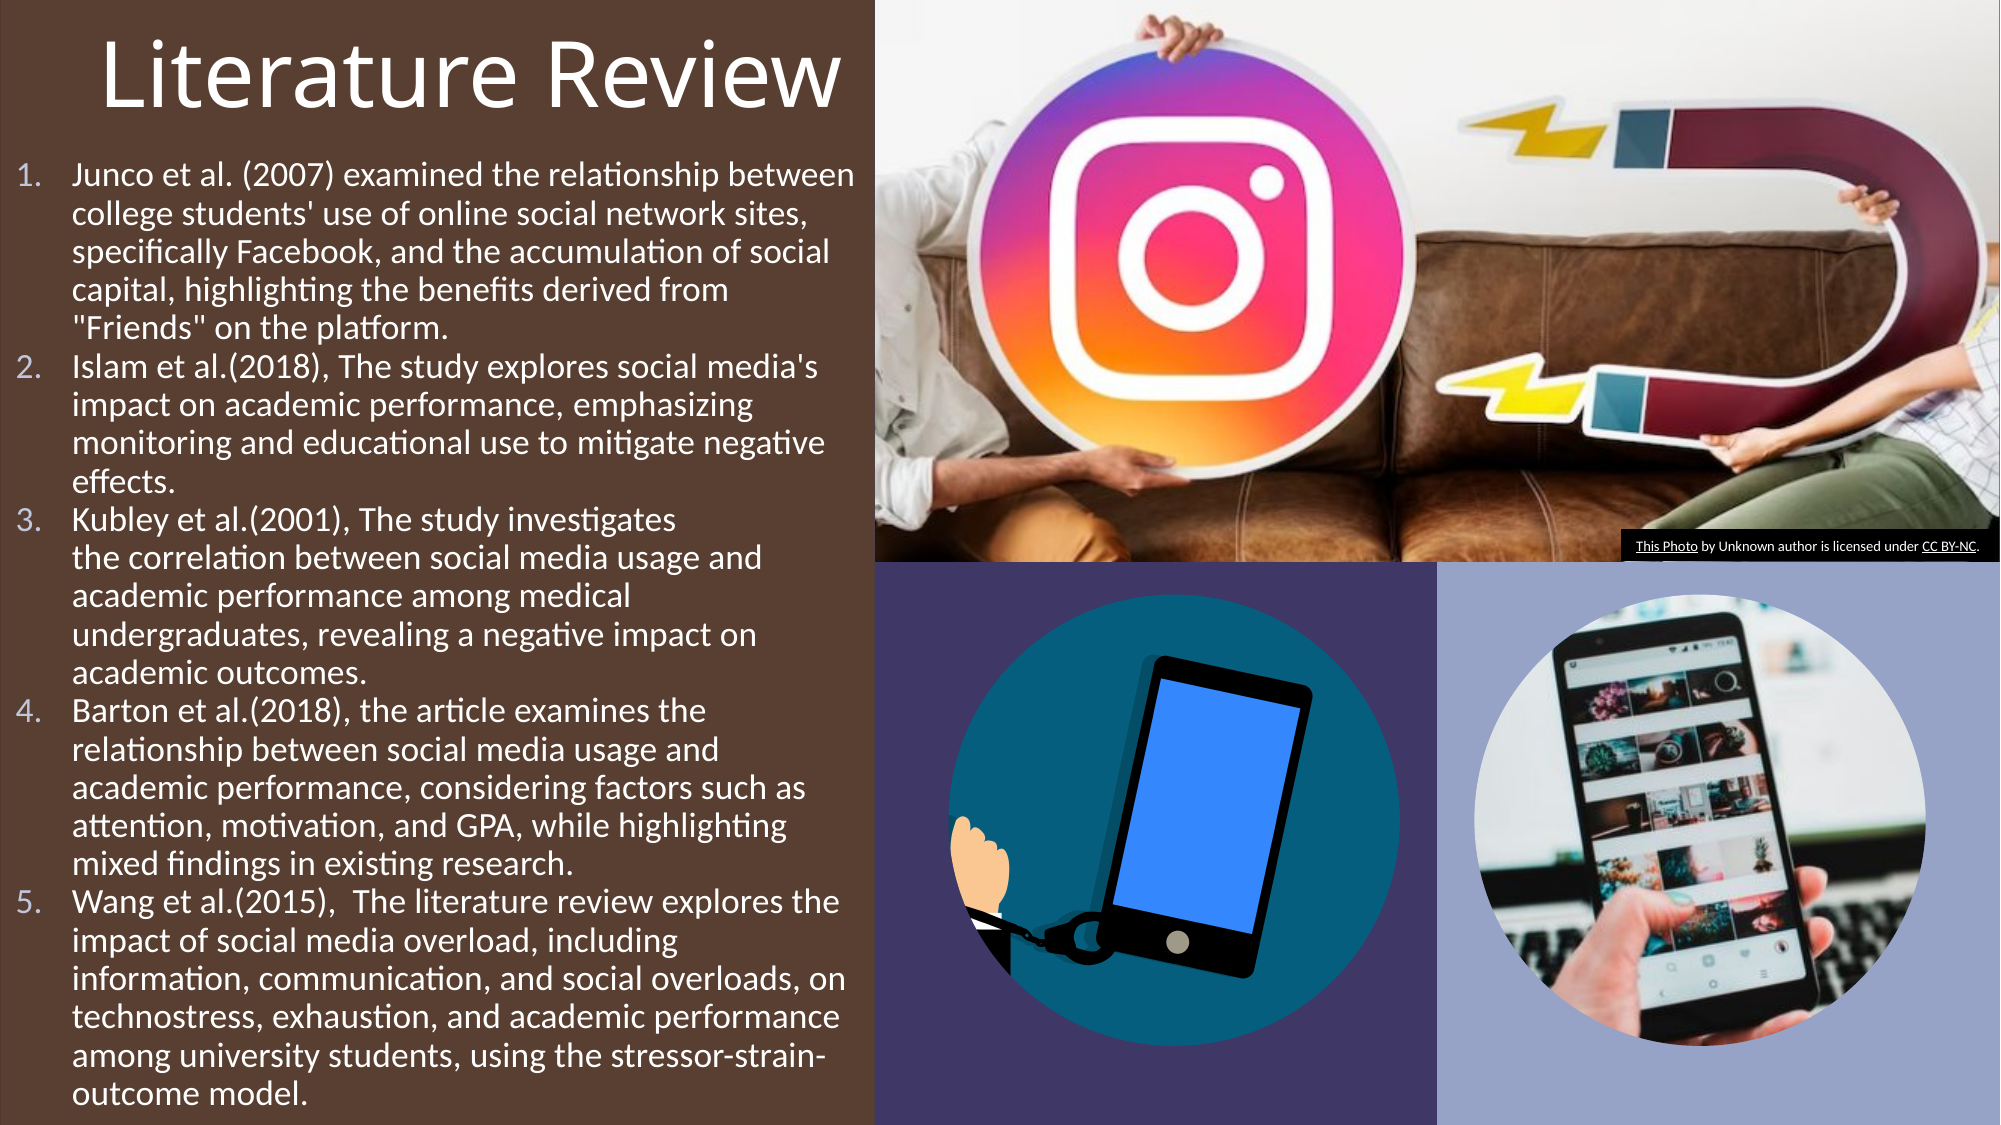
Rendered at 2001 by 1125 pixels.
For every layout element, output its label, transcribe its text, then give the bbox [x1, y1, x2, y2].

text_box [1436, 564, 2000, 1125]
picture [948, 594, 1156, 801]
list Junco et al. (2007) examined the relationship between college students' use of online social network sites, specifically Facebook, and the accumulation of social capital, highlighting the benefits derived from "Friends" on the platform. Islam et al.(2018), The study explores social media's impact on academic performance, emphasizing monitoring and educational use to mitigate negative effects. Kubley et al.(2001), The study investigates the correlation between social media usage and academic performance among medical undergraduates, revealing a negative impact on academic outcomes. Barton et al.(2018), the article examines the relationship between social media usage and academic performance, considering factors such as attention, motivation, and GPA, while highlighting mixed findings in existing research. Wang et al.(2015), The literature review explores the impact of social media overload, including information, communication, and social overloads, on technostress, exhaustion, and academic performance among university students, using the stressor-strain-outcome model. [0, 106, 874, 950]
text_box [0, 0, 874, 106]
picture [874, 0, 2000, 564]
picture [1193, 594, 1400, 797]
text_box [0, 950, 874, 1125]
picture [948, 657, 1312, 1046]
picture [1474, 594, 1926, 1046]
picture [1198, 843, 1400, 1046]
text_box [874, 564, 1436, 1125]
title Literature Review [83, 20, 874, 106]
